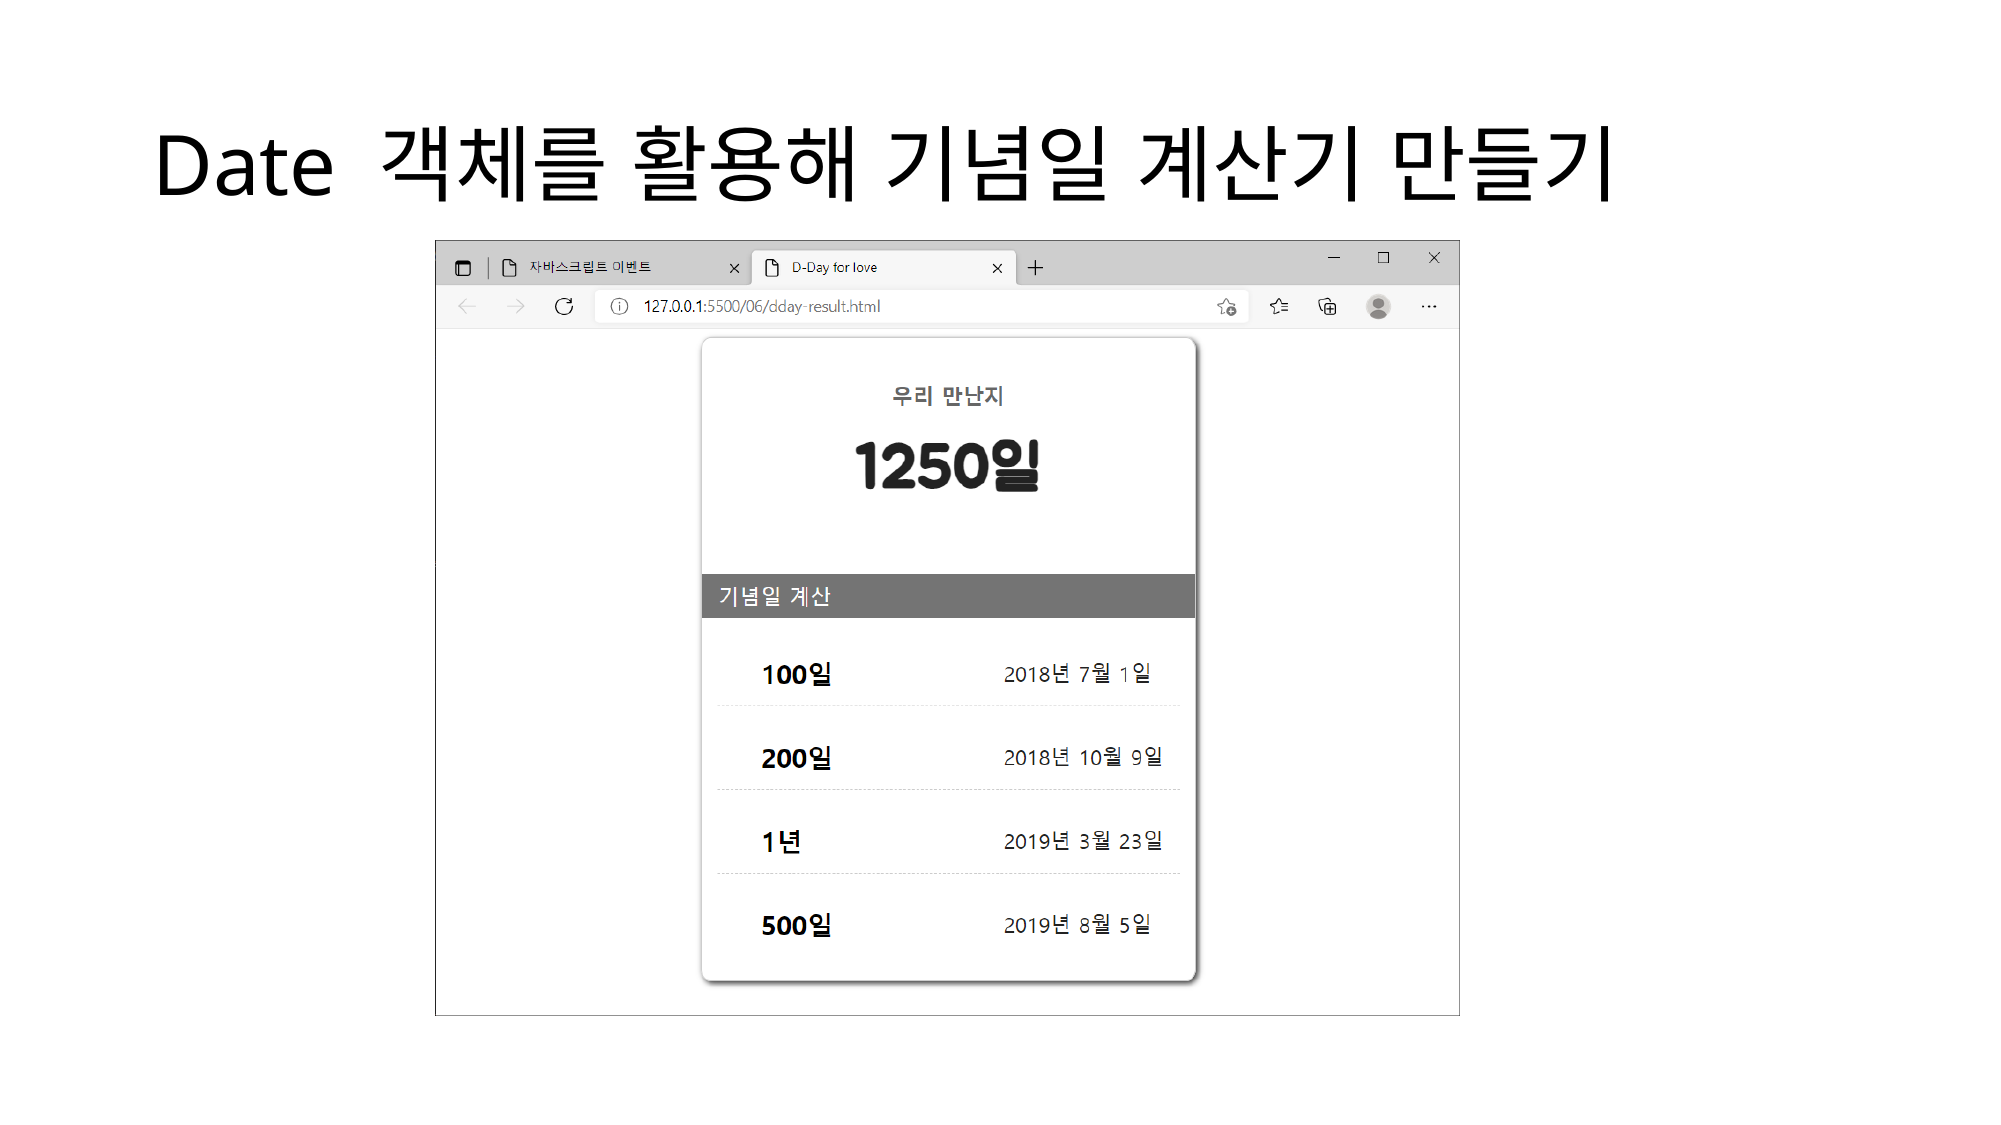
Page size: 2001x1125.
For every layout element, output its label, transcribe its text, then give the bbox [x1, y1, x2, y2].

title Date 객체를 활용해 기념일 계산기 만들기 [137, 59, 1863, 278]
picture [435, 240, 1460, 1017]
